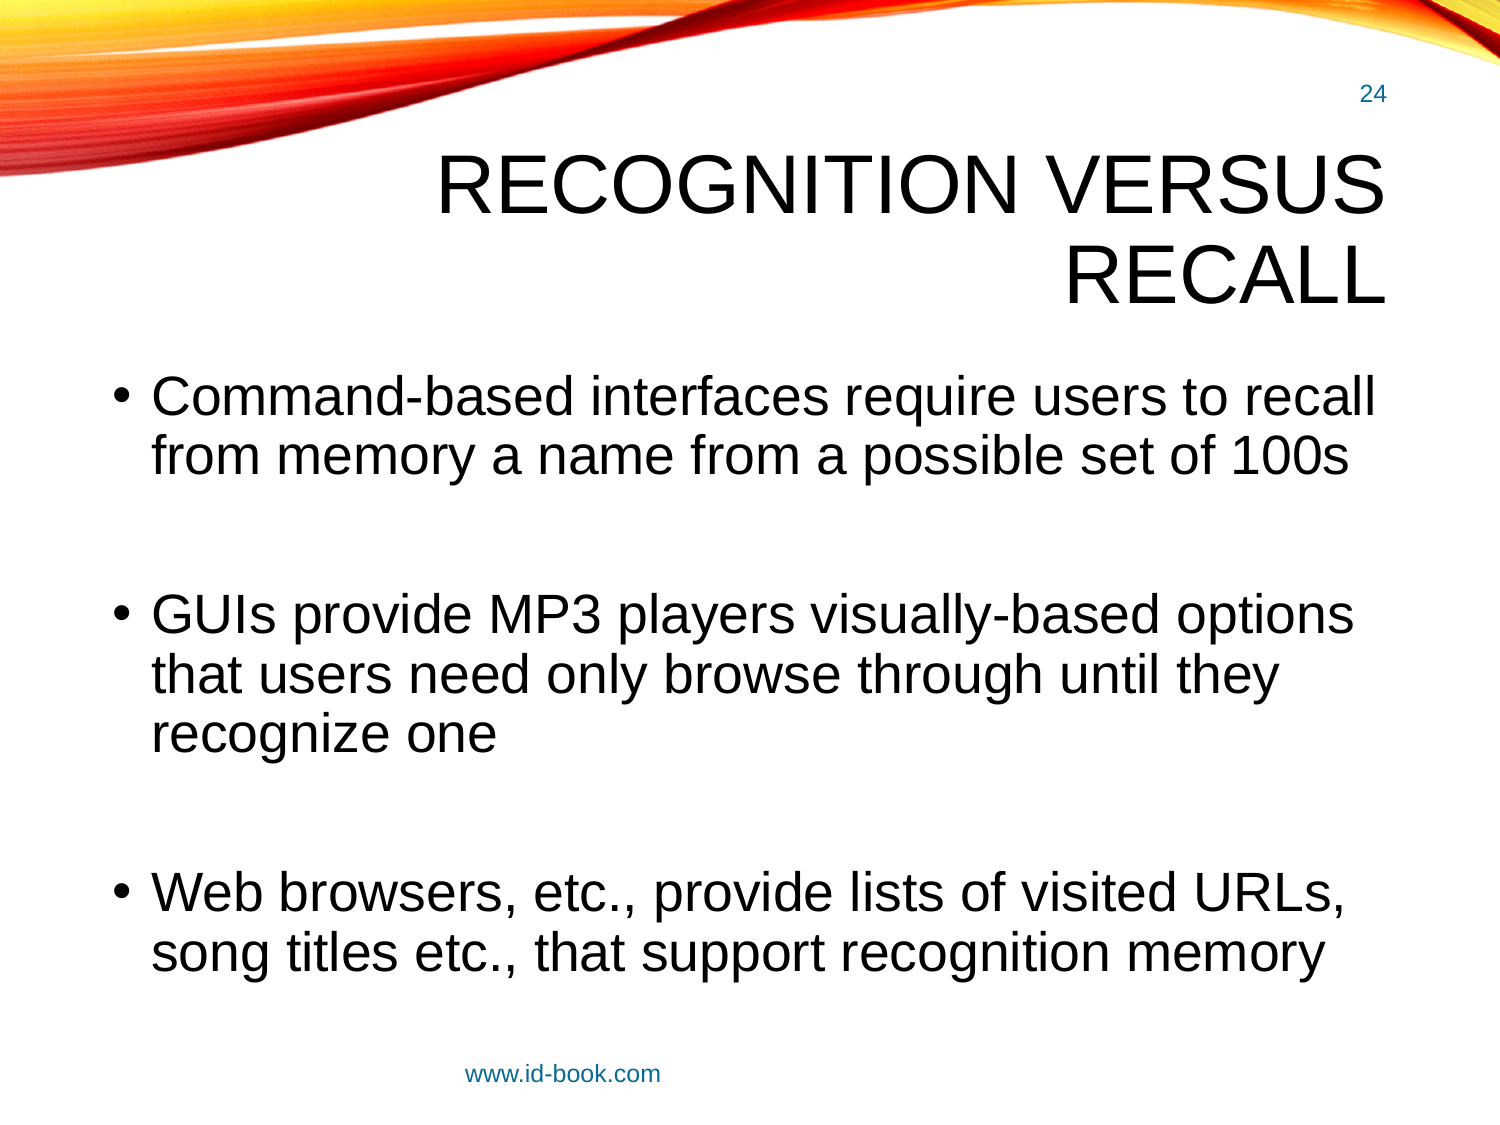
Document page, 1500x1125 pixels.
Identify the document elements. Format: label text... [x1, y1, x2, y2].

title Recognition versus recall [356, 125, 1403, 338]
footer www.id-book.com [97, 1042, 1030, 1103]
picture [0, 0, 1500, 178]
slide_number 24 [1078, 62, 1403, 123]
list Command-based interfaces require users to recall from memory a name from a possible set of 100s GUIs provide MP3 players visually-based options that users need only browse through until they recognize one Web browsers, etc., provide lists of visited URLs, song titles etc., that support recognition memory [97, 360, 1403, 1028]
